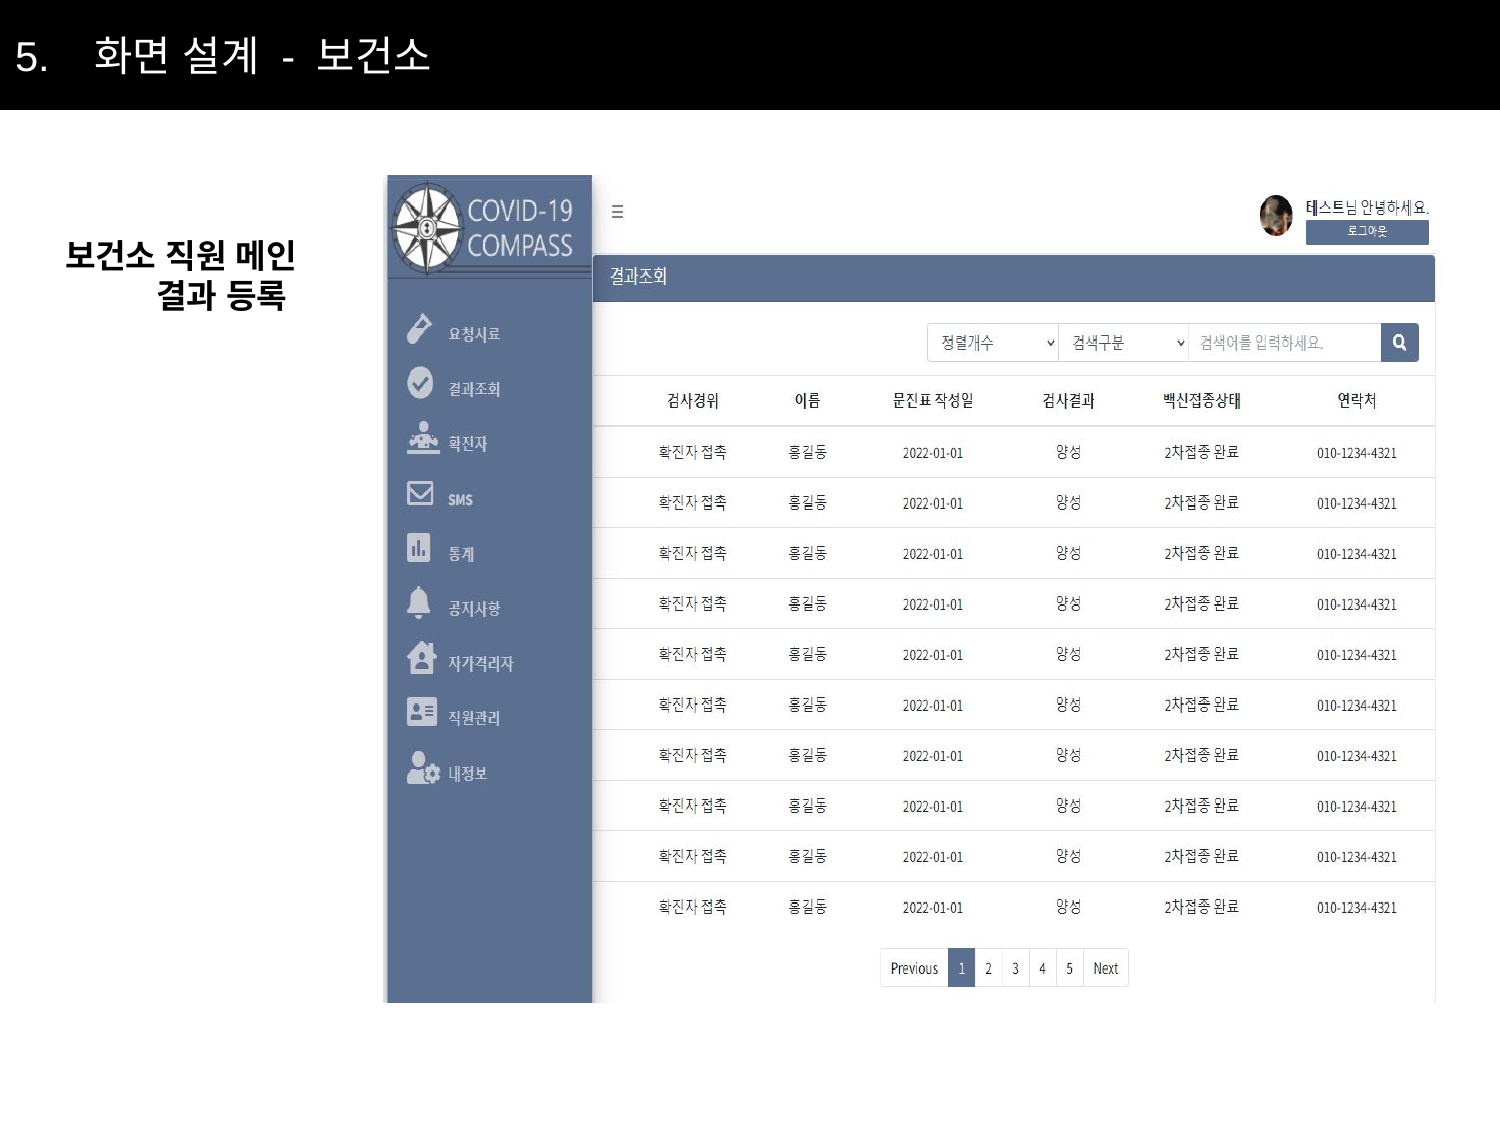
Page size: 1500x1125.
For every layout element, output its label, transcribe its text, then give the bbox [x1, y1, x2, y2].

title 5. 화면 설계 - 보건소 [0, 0, 1500, 110]
picture [382, 175, 1451, 1003]
text_box 보건소 직원 메인 결과 등록 [50, 220, 377, 331]
